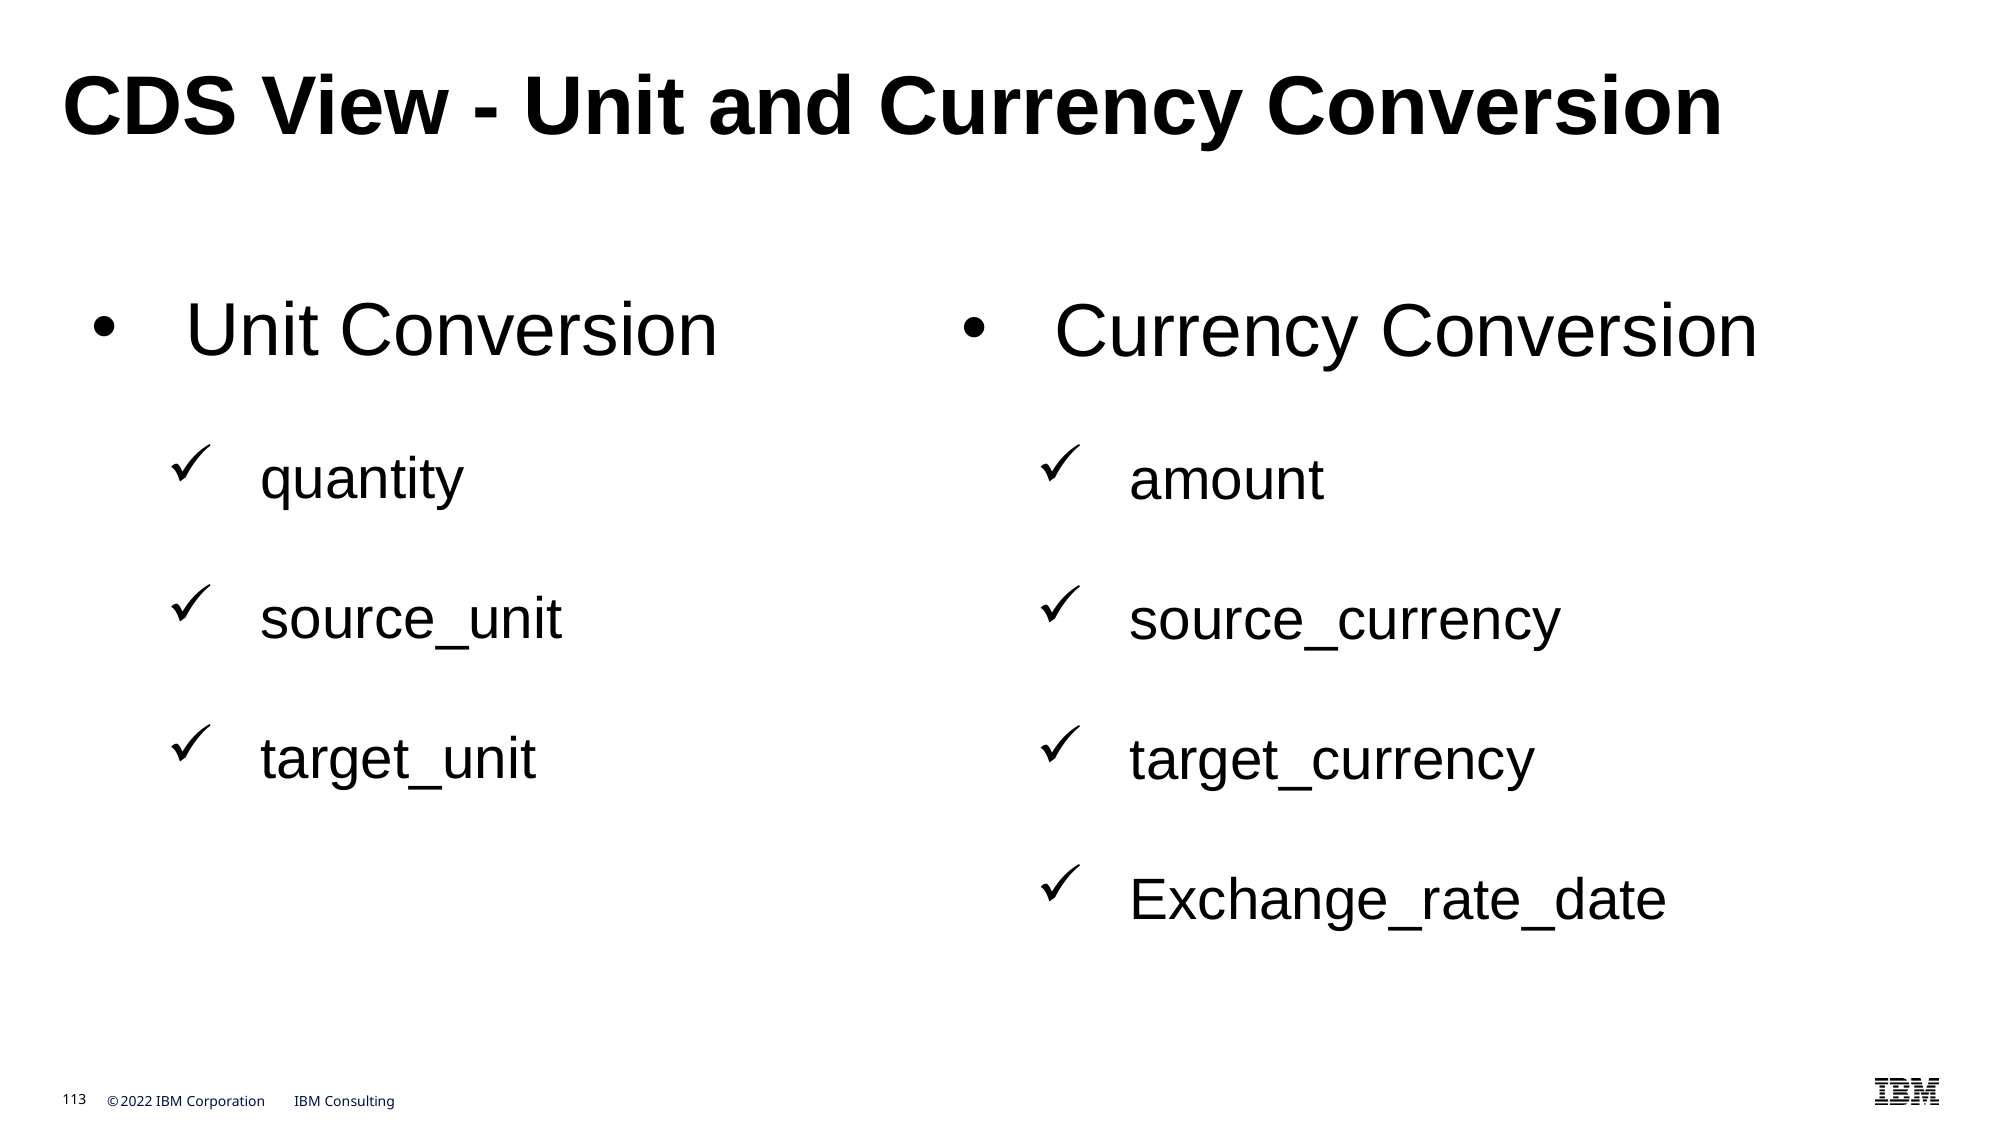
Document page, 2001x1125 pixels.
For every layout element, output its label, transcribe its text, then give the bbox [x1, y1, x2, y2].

title CDS View - Unit and Currency Conversion [62, 62, 1830, 239]
text_box Currency Conversion amount source_currency target_currency Exchange_rate_date [946, 273, 1818, 939]
picture [1875, 1078, 1939, 1105]
list Unit Conversion quantity source_unit target_unit [76, 208, 857, 862]
